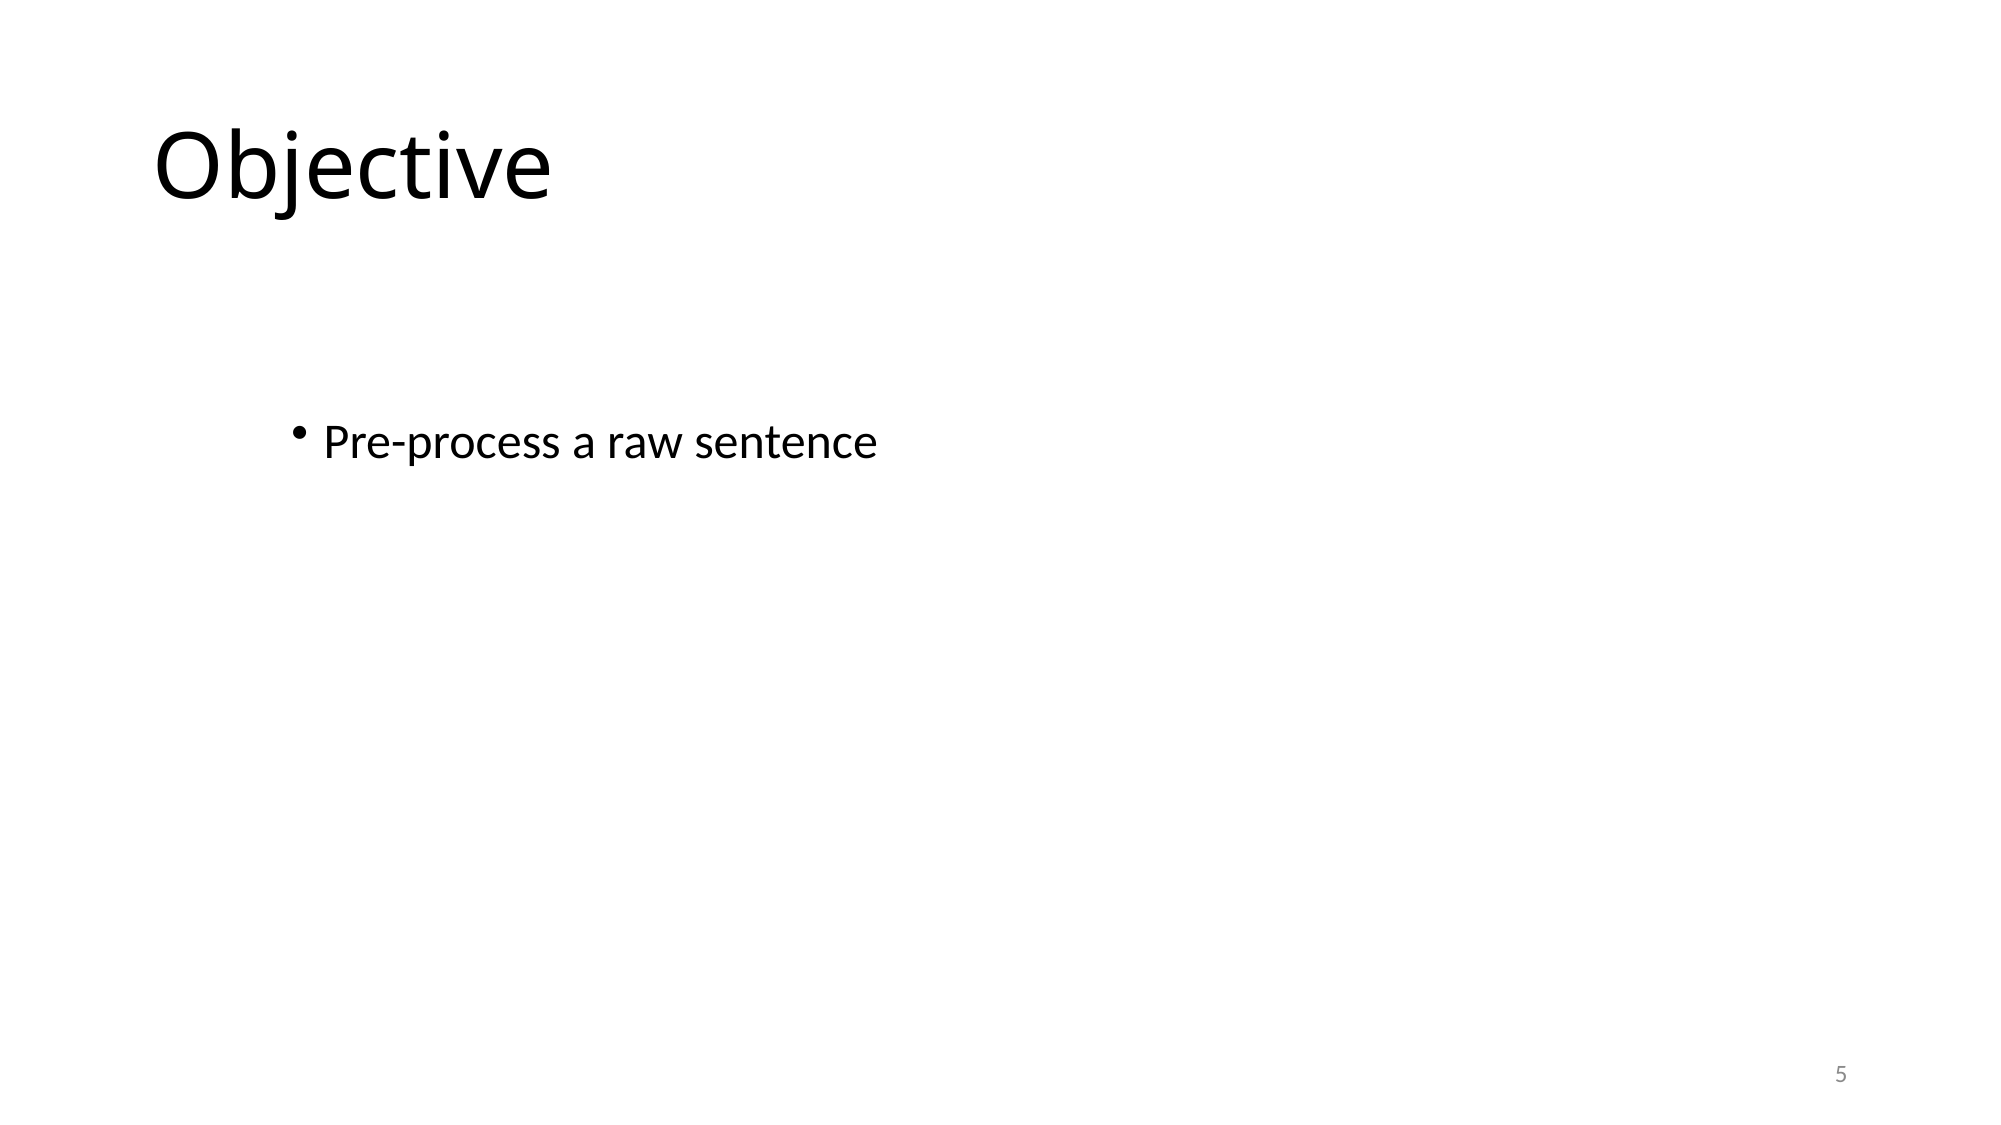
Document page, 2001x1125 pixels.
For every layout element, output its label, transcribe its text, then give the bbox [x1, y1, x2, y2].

slide_number 5 [1412, 1042, 1863, 1103]
title Objective [137, 59, 1863, 278]
text_box Pre-process a raw sentence [291, 408, 1685, 1026]
